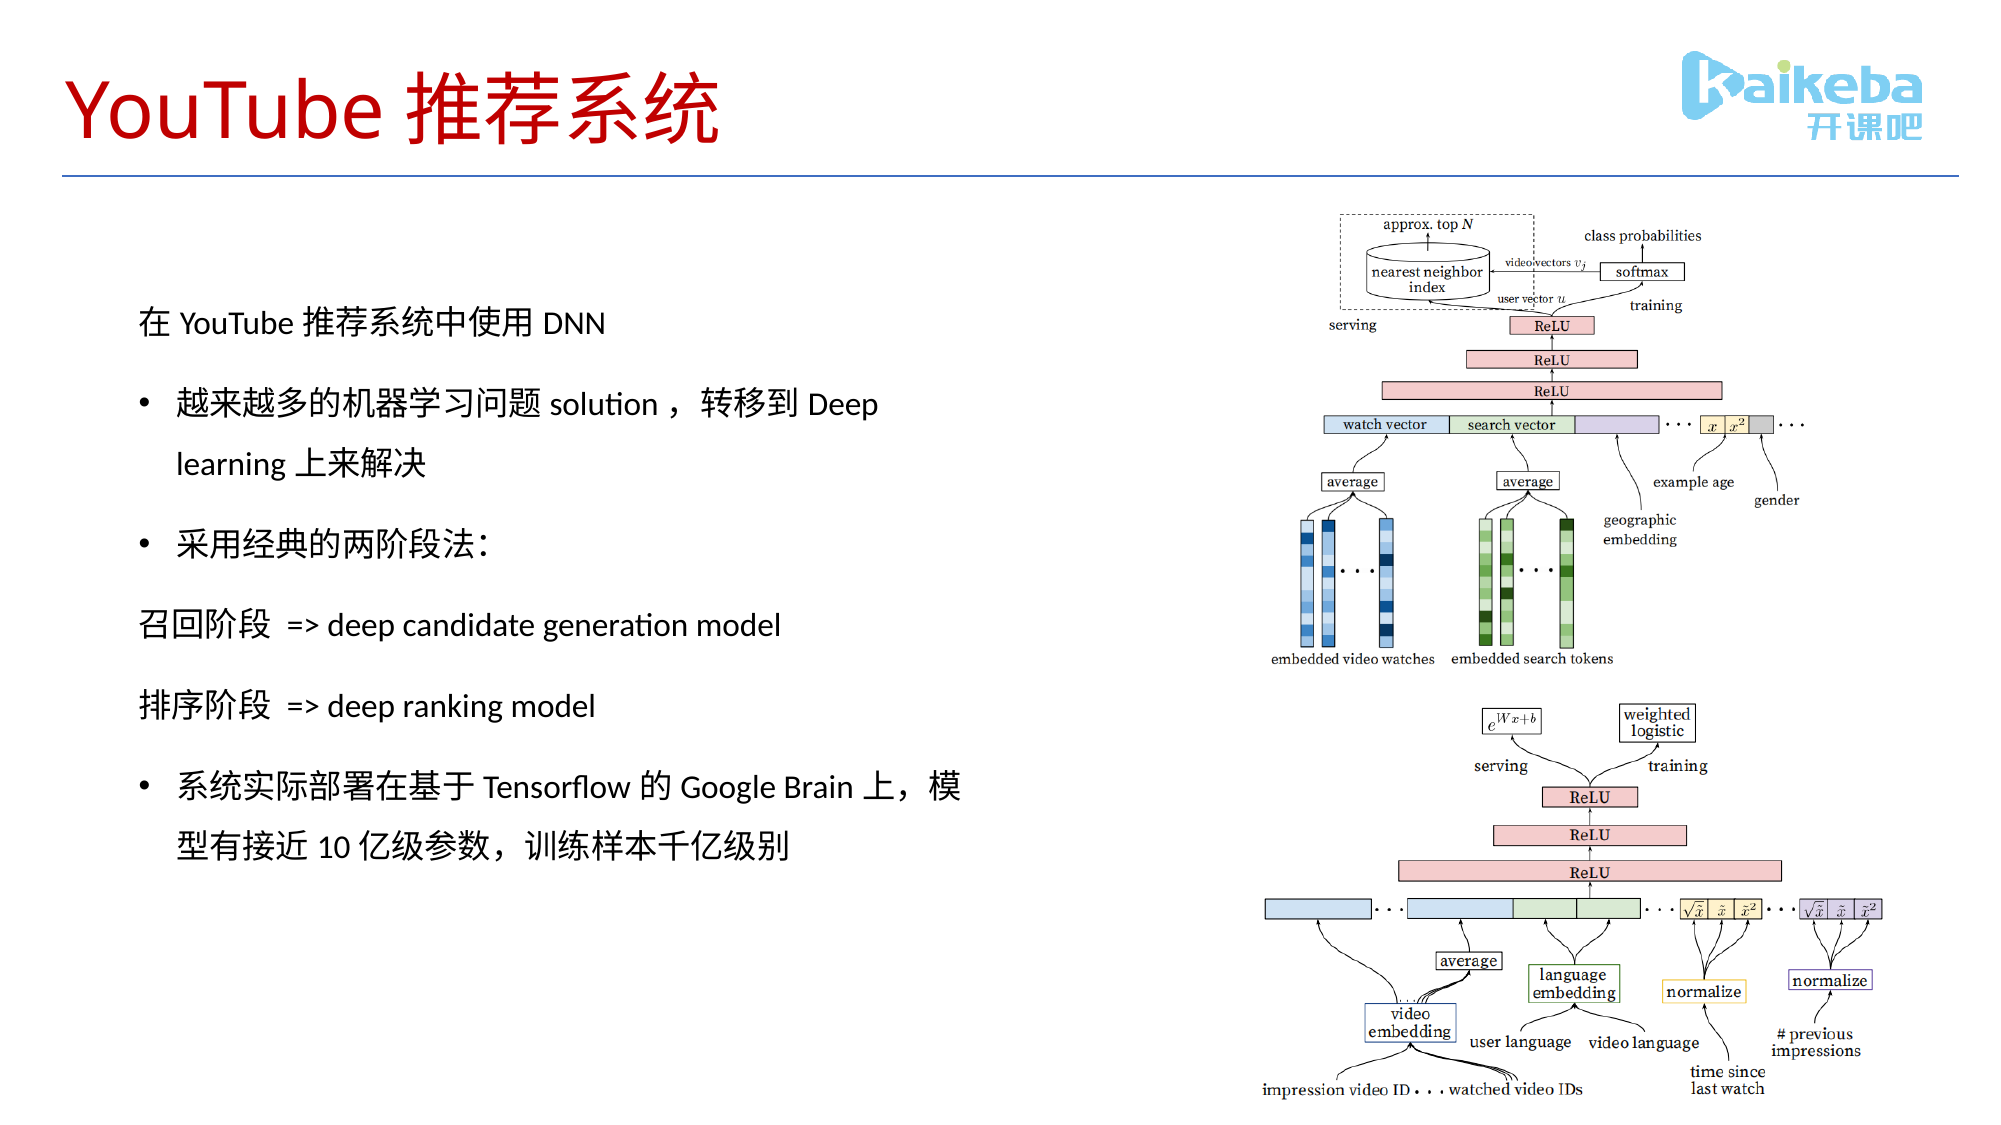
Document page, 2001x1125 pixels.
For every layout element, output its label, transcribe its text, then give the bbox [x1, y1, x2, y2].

title YouTube推荐系统 [57, 59, 1728, 167]
text_box 在YouTube推荐系统中使用DNN 越来越多的机器学习问题solution，转移到Deep learning上来解决 采用经典的两阶段法： 召回阶段 => deep candidate generation model 排序阶段 => deep ranking model 系统实际部署在基于Tensorflow的Google Brain上，模型有接近10亿级参数，训练样本千亿级别 [130, 274, 988, 965]
text_box [1653, 21, 1950, 167]
picture [1239, 698, 1905, 1109]
picture [1262, 209, 1830, 671]
